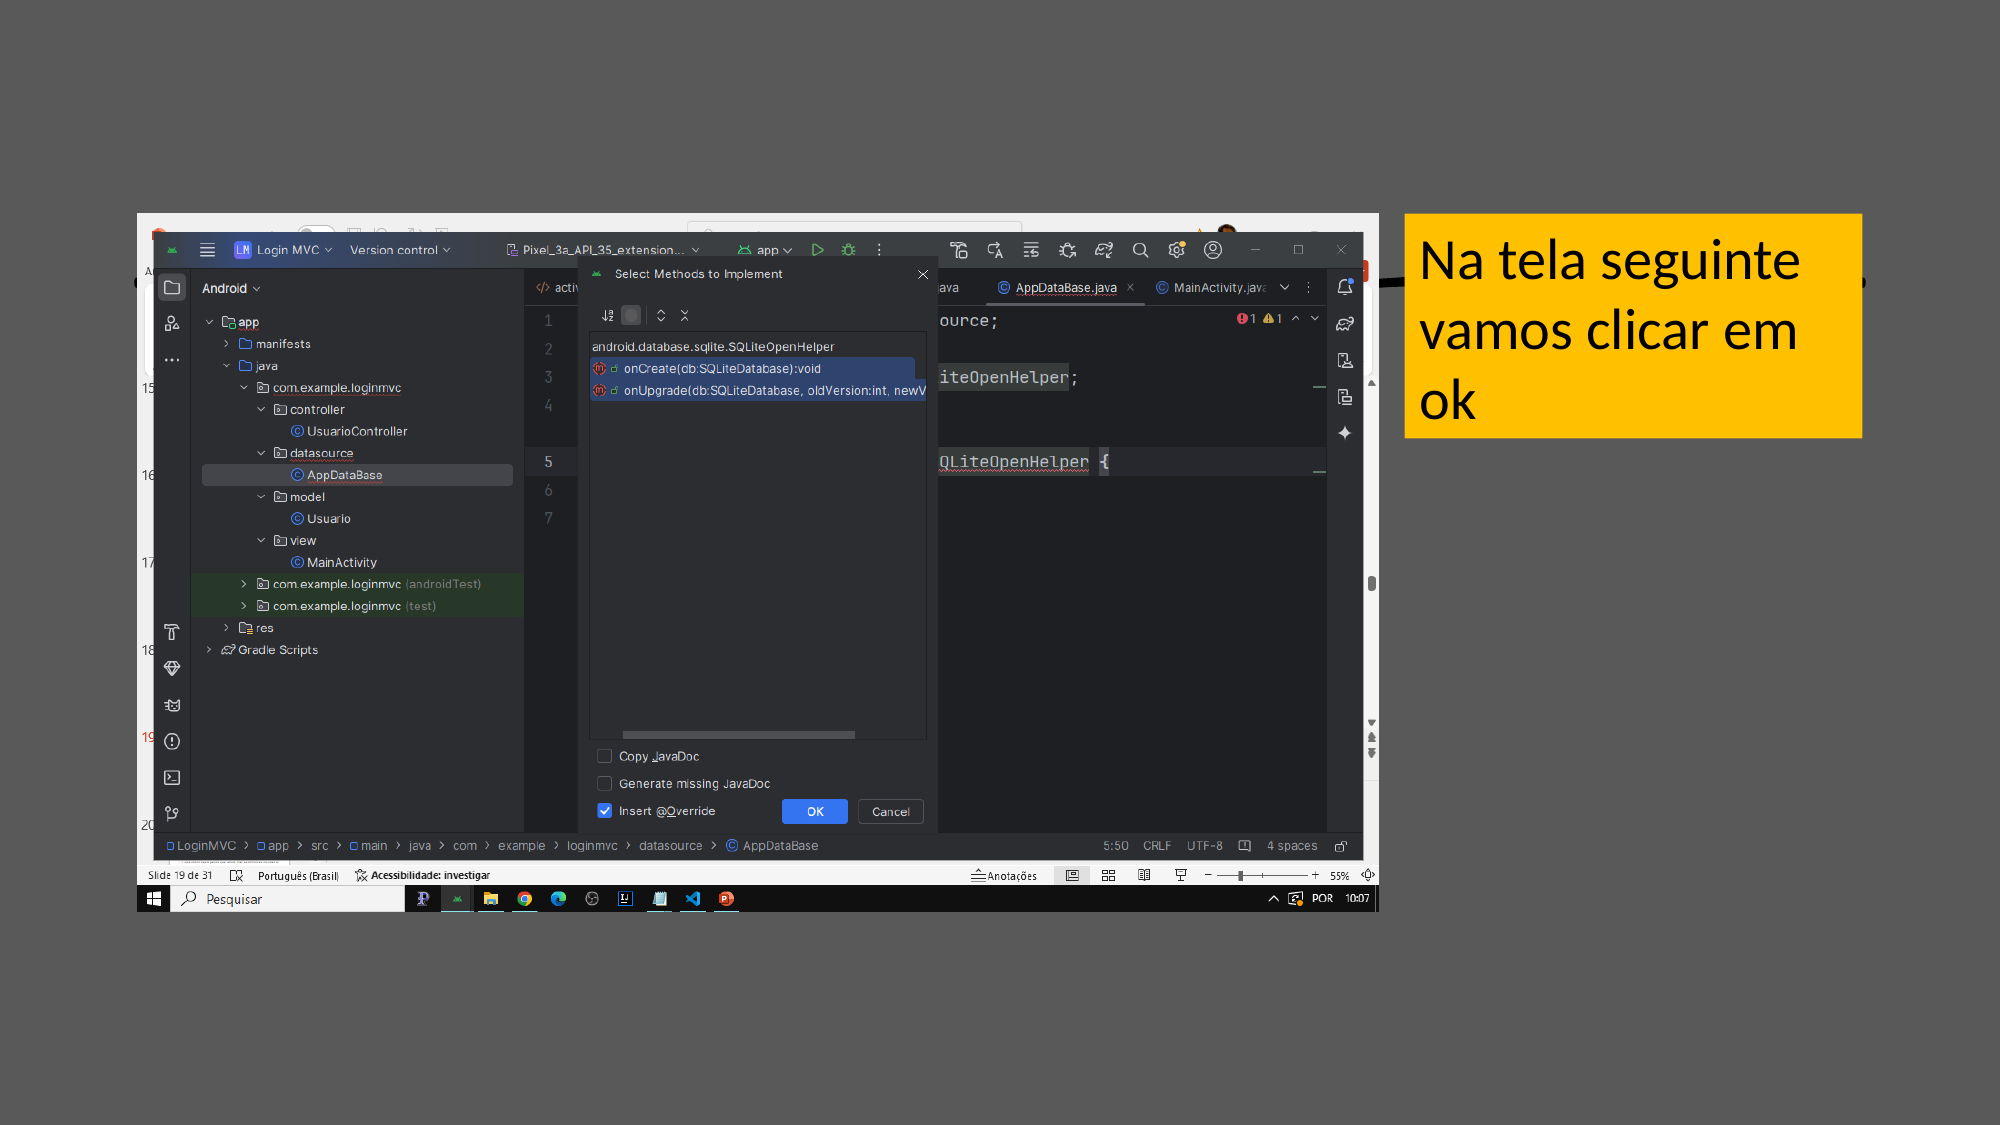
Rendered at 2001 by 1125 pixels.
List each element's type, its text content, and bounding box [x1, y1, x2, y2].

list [137, 213, 1379, 912]
text_box Na tela seguinte vamos clicar em ok [1404, 213, 1863, 439]
